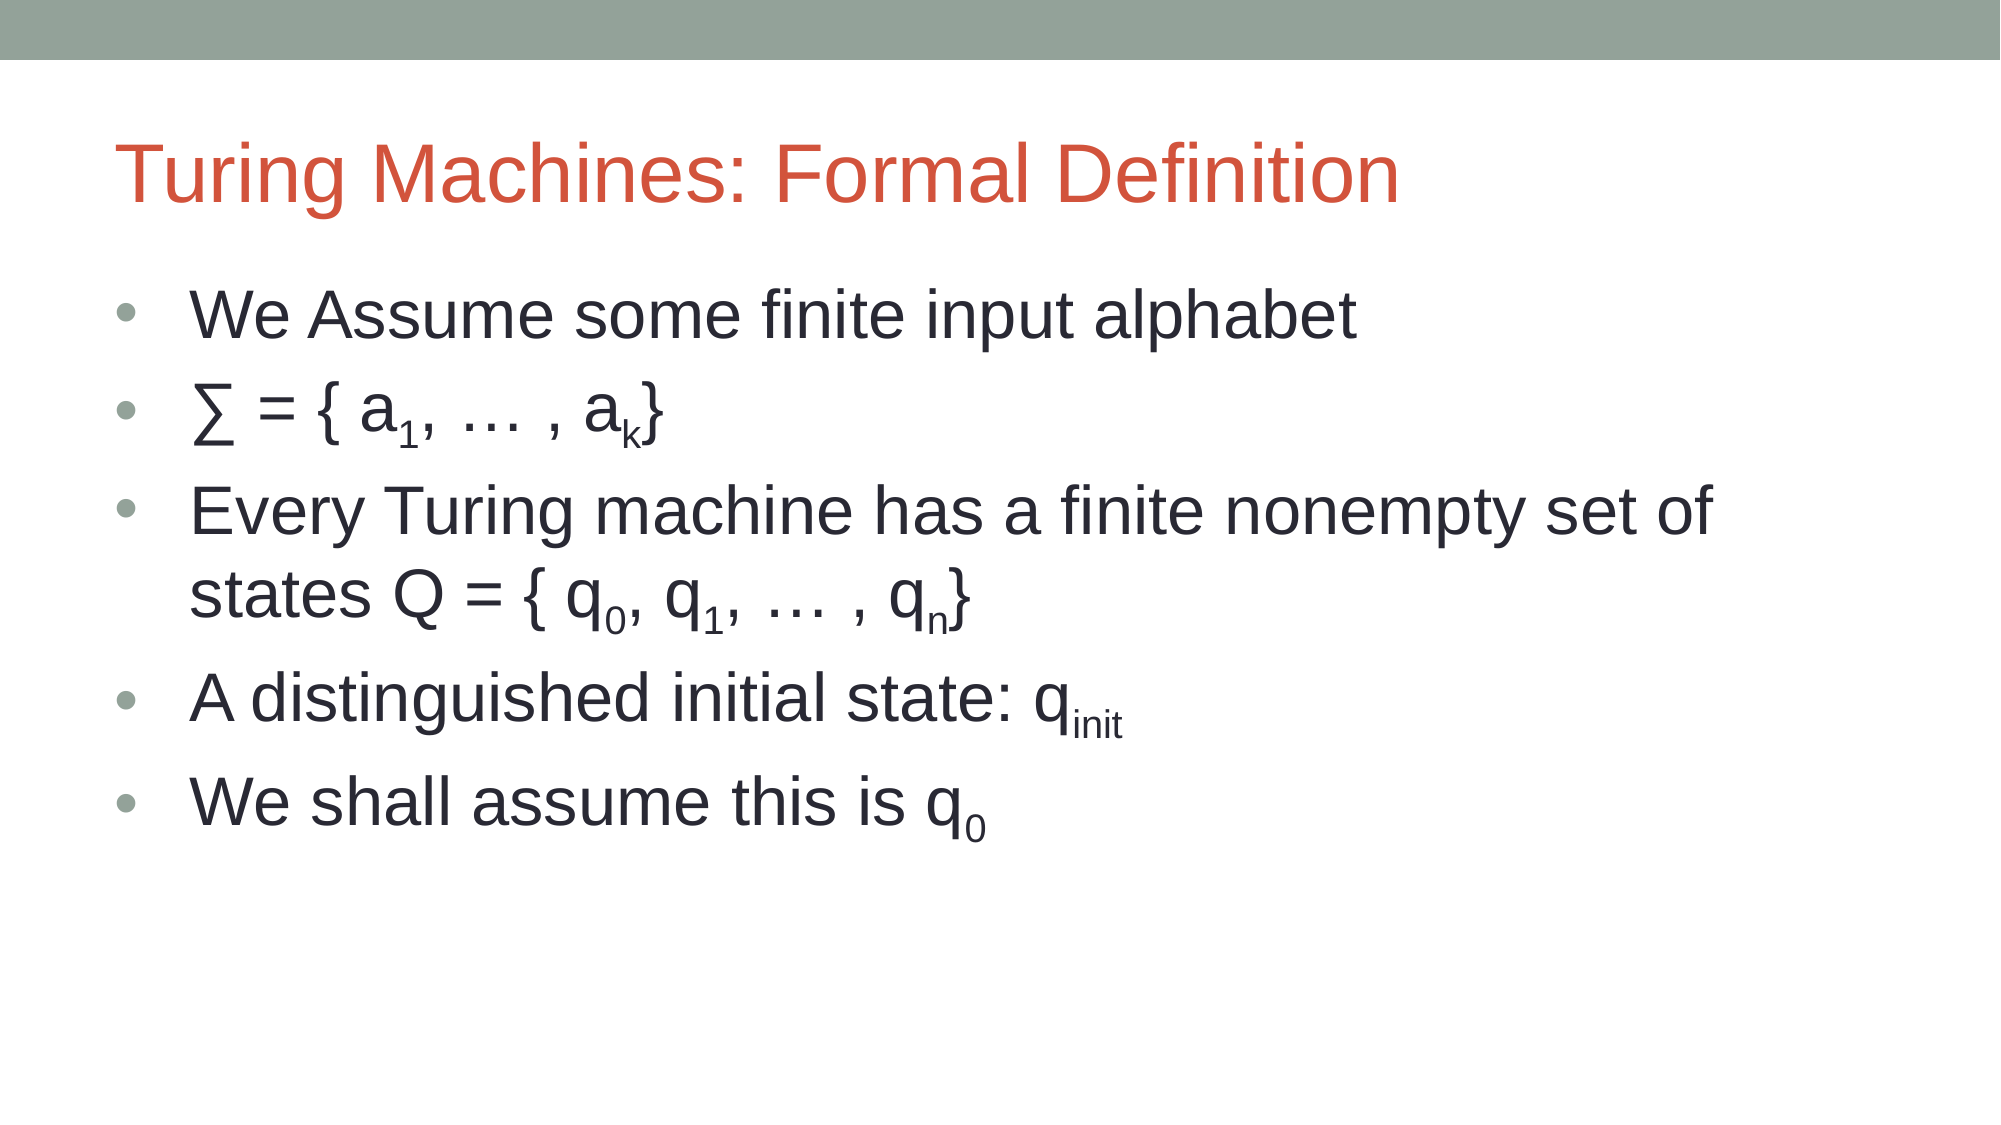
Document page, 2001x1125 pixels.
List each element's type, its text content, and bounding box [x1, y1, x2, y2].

title Turing Machines: Formal Definition [99, 87, 1900, 250]
list We Assume some finite input alphabet ∑ = { a1, … , ak} Every Turing machine has a finite nonempty set of states Q = { q0, q1, … , qn} A distinguished initial state: qinit We shall assume this is q0 [99, 262, 1779, 1063]
